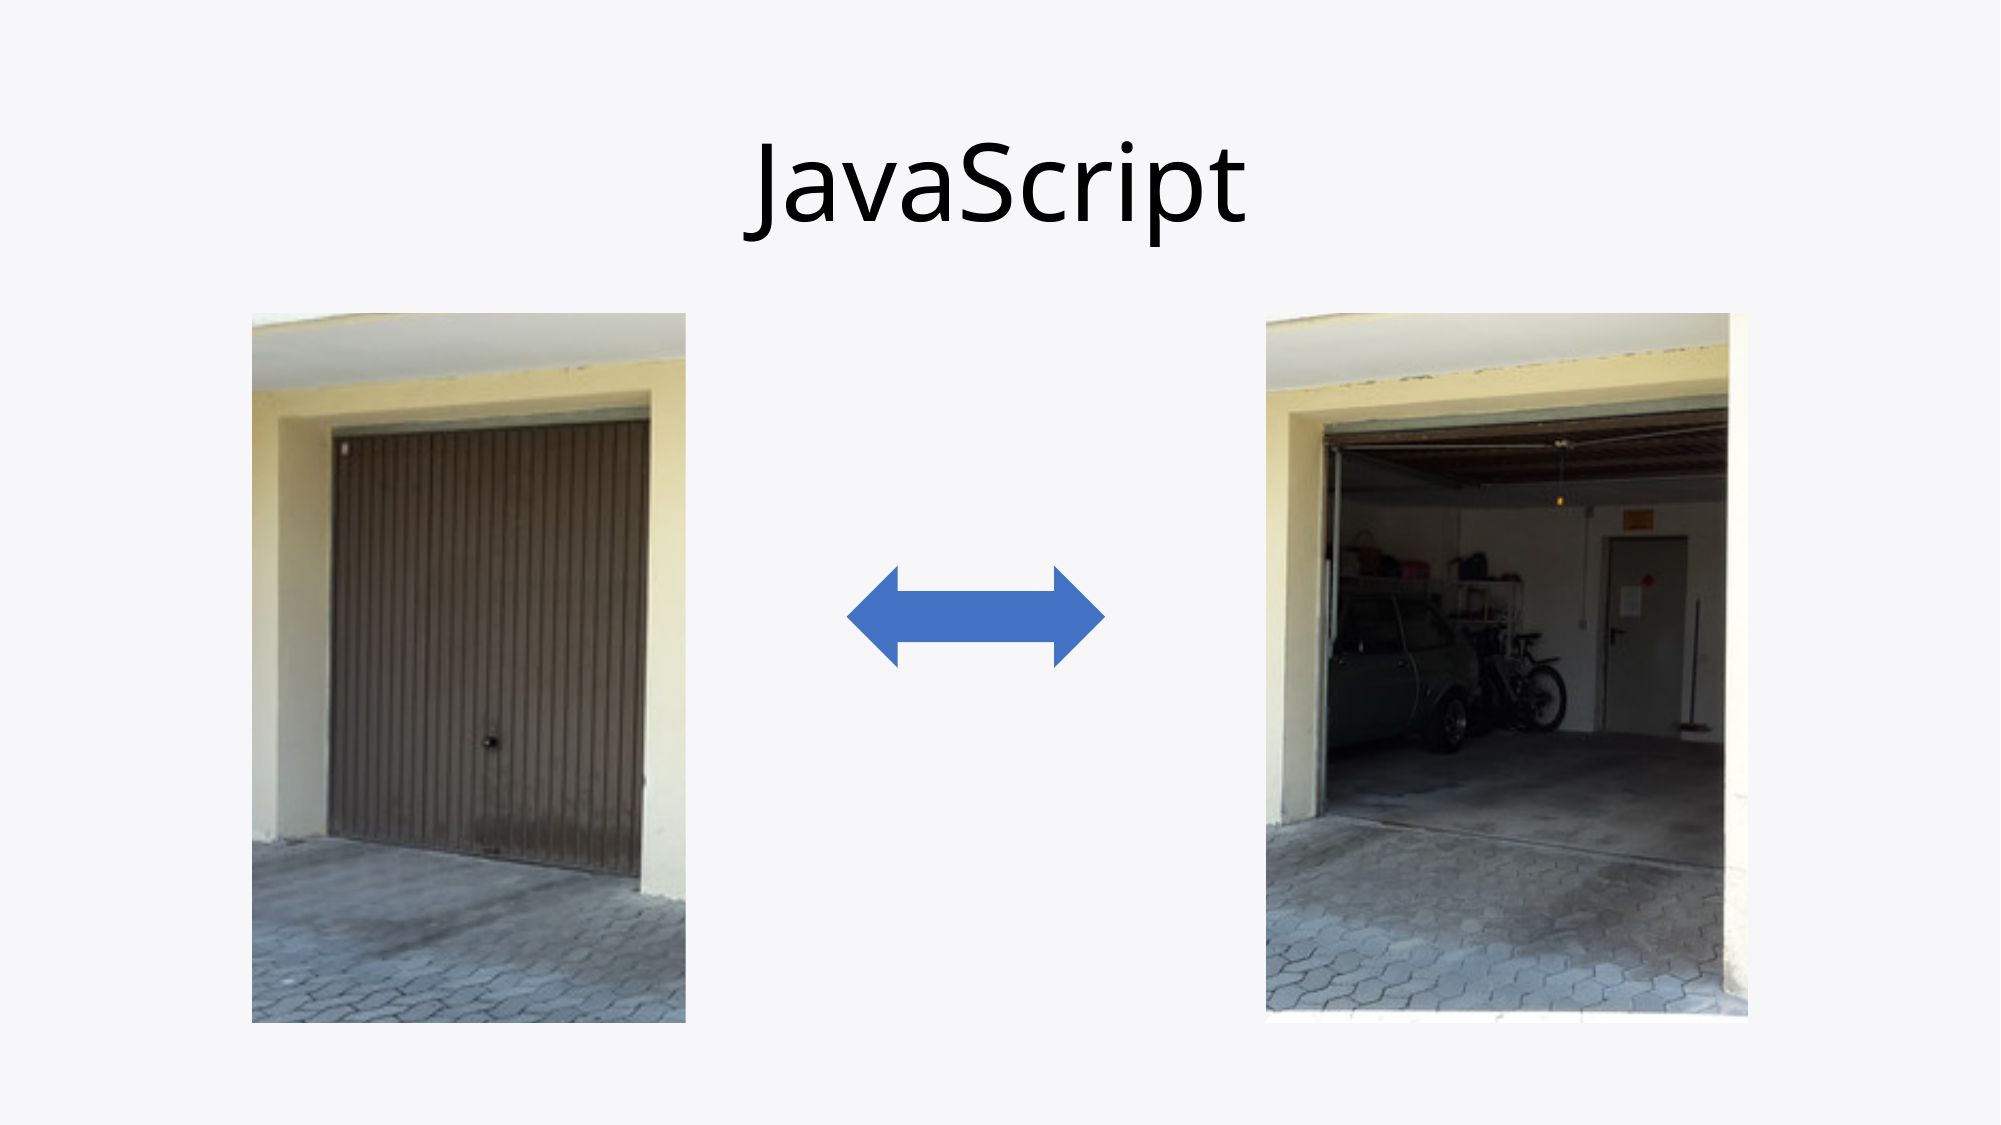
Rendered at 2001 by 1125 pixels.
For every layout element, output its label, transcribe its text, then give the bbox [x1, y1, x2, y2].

picture [252, 313, 686, 1023]
title JavaScript [137, 59, 1863, 314]
picture [1265, 313, 1748, 1023]
text_box [845, 563, 1107, 671]
